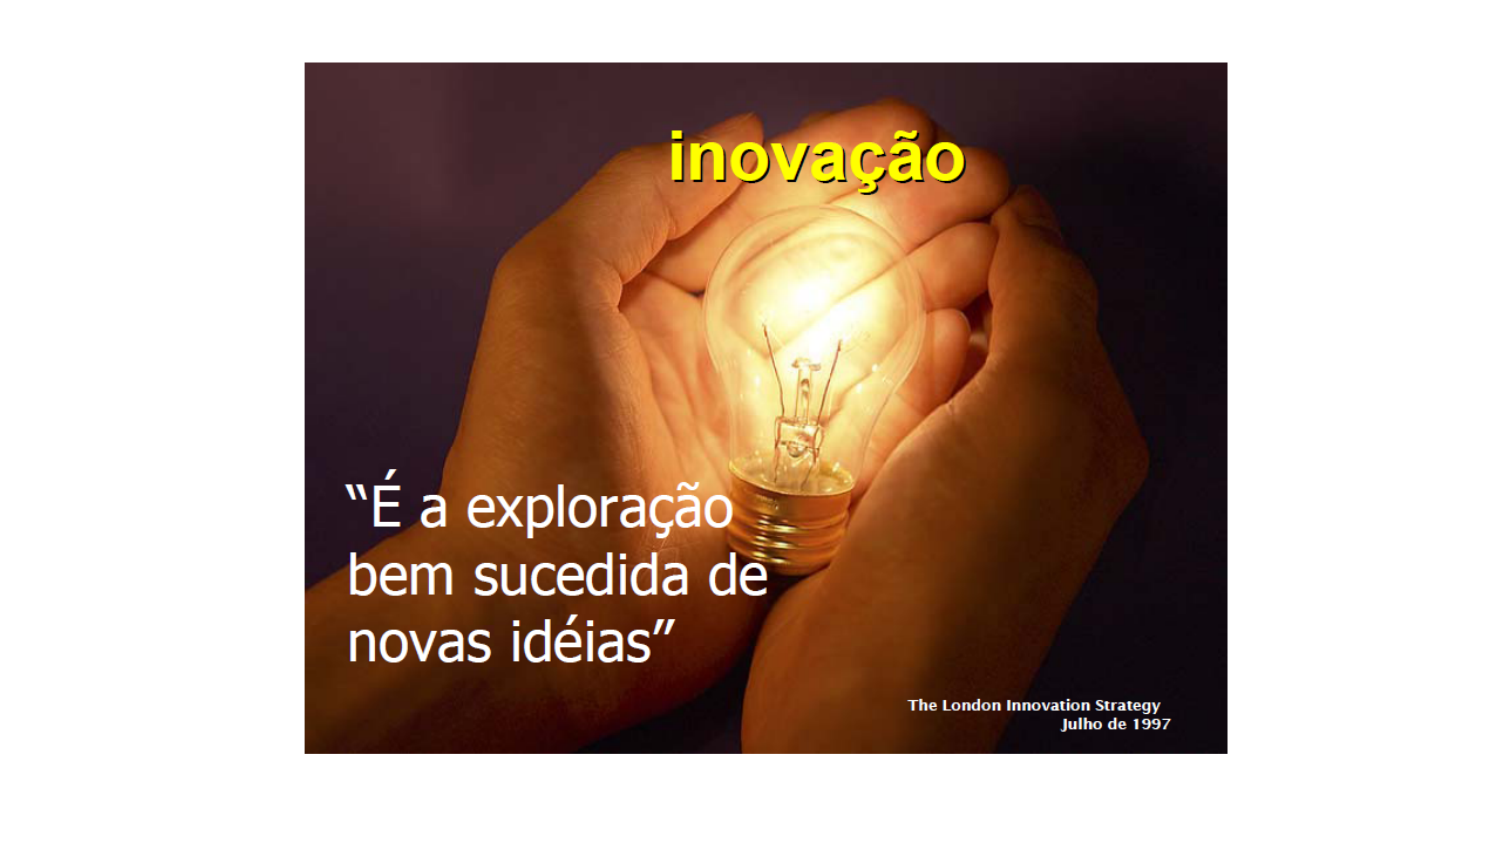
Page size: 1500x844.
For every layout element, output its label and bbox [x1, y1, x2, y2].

picture [235, 31, 1291, 774]
